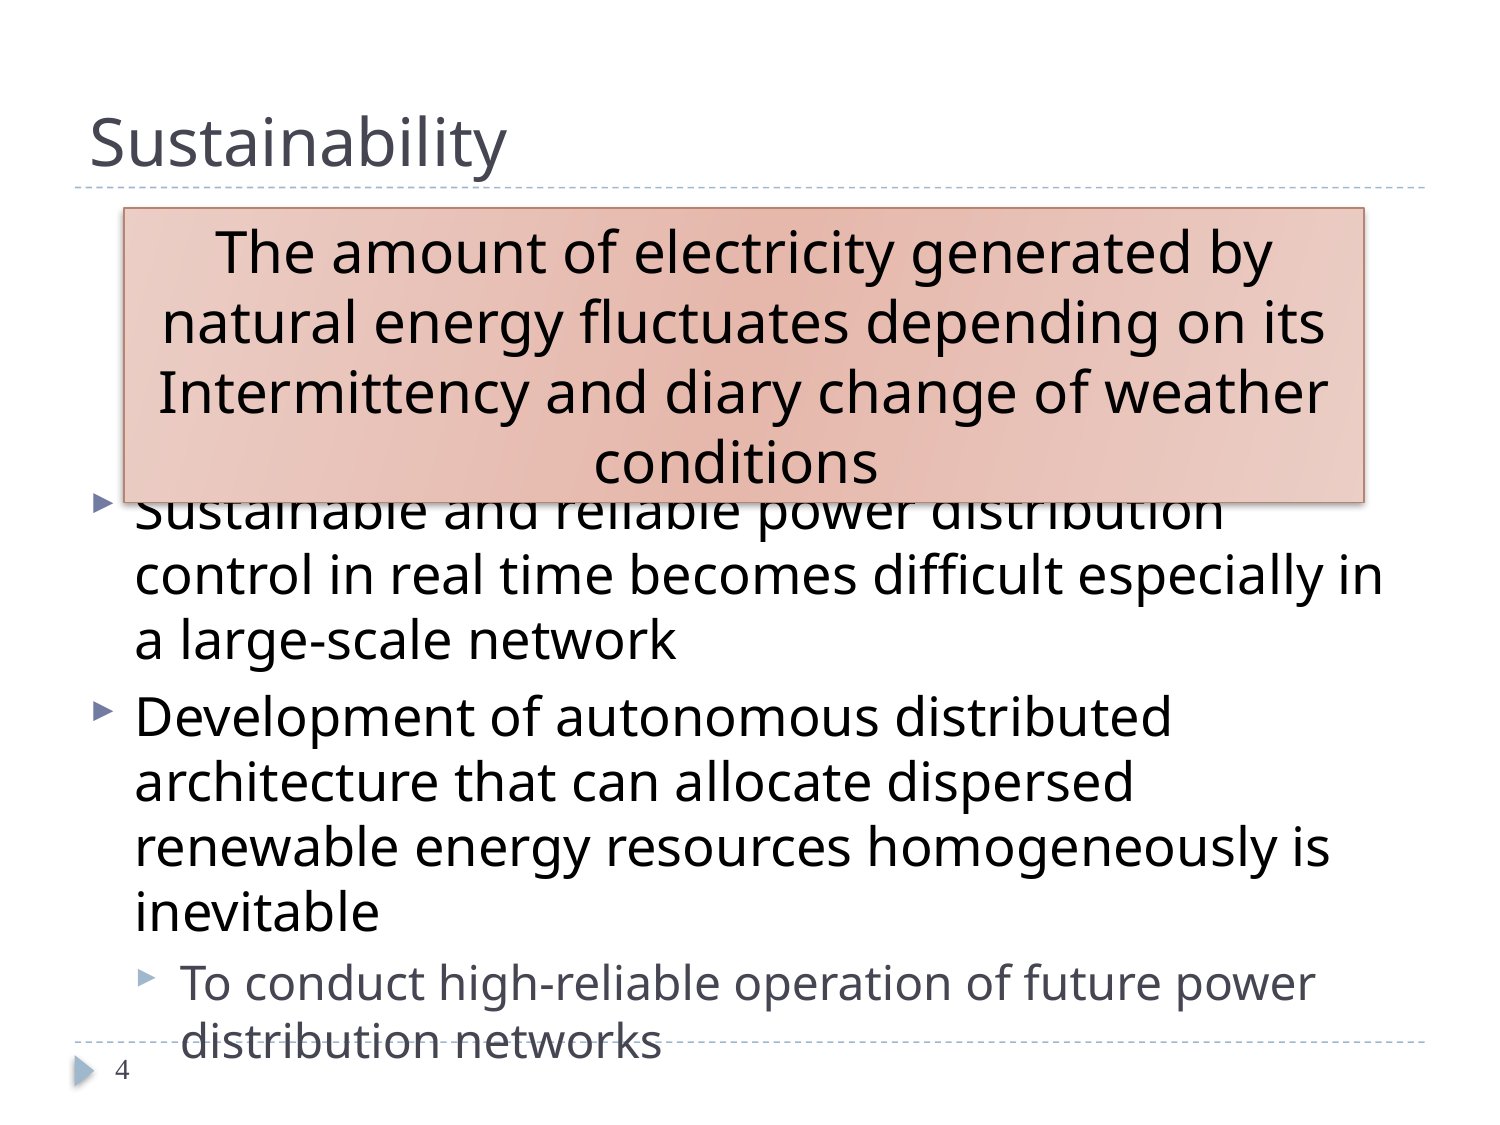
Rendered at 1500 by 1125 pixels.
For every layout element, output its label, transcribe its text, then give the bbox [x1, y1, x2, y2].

list Sustainable and reliable power distribution control in real time becomes difficult especially in a large-scale network Development of autonomous distributed architecture that can allocate dispersed renewable energy resources homogeneously is inevitable To conduct high-reliable operation of future power distribution networks [75, 468, 1425, 988]
text_box The amount of electricity generated by natural energy fluctuates depending on its Intermittency and diary change of weather conditions [123, 207, 1365, 503]
slide_number 4 [100, 1042, 426, 1103]
title Sustainability [75, 24, 1425, 188]
